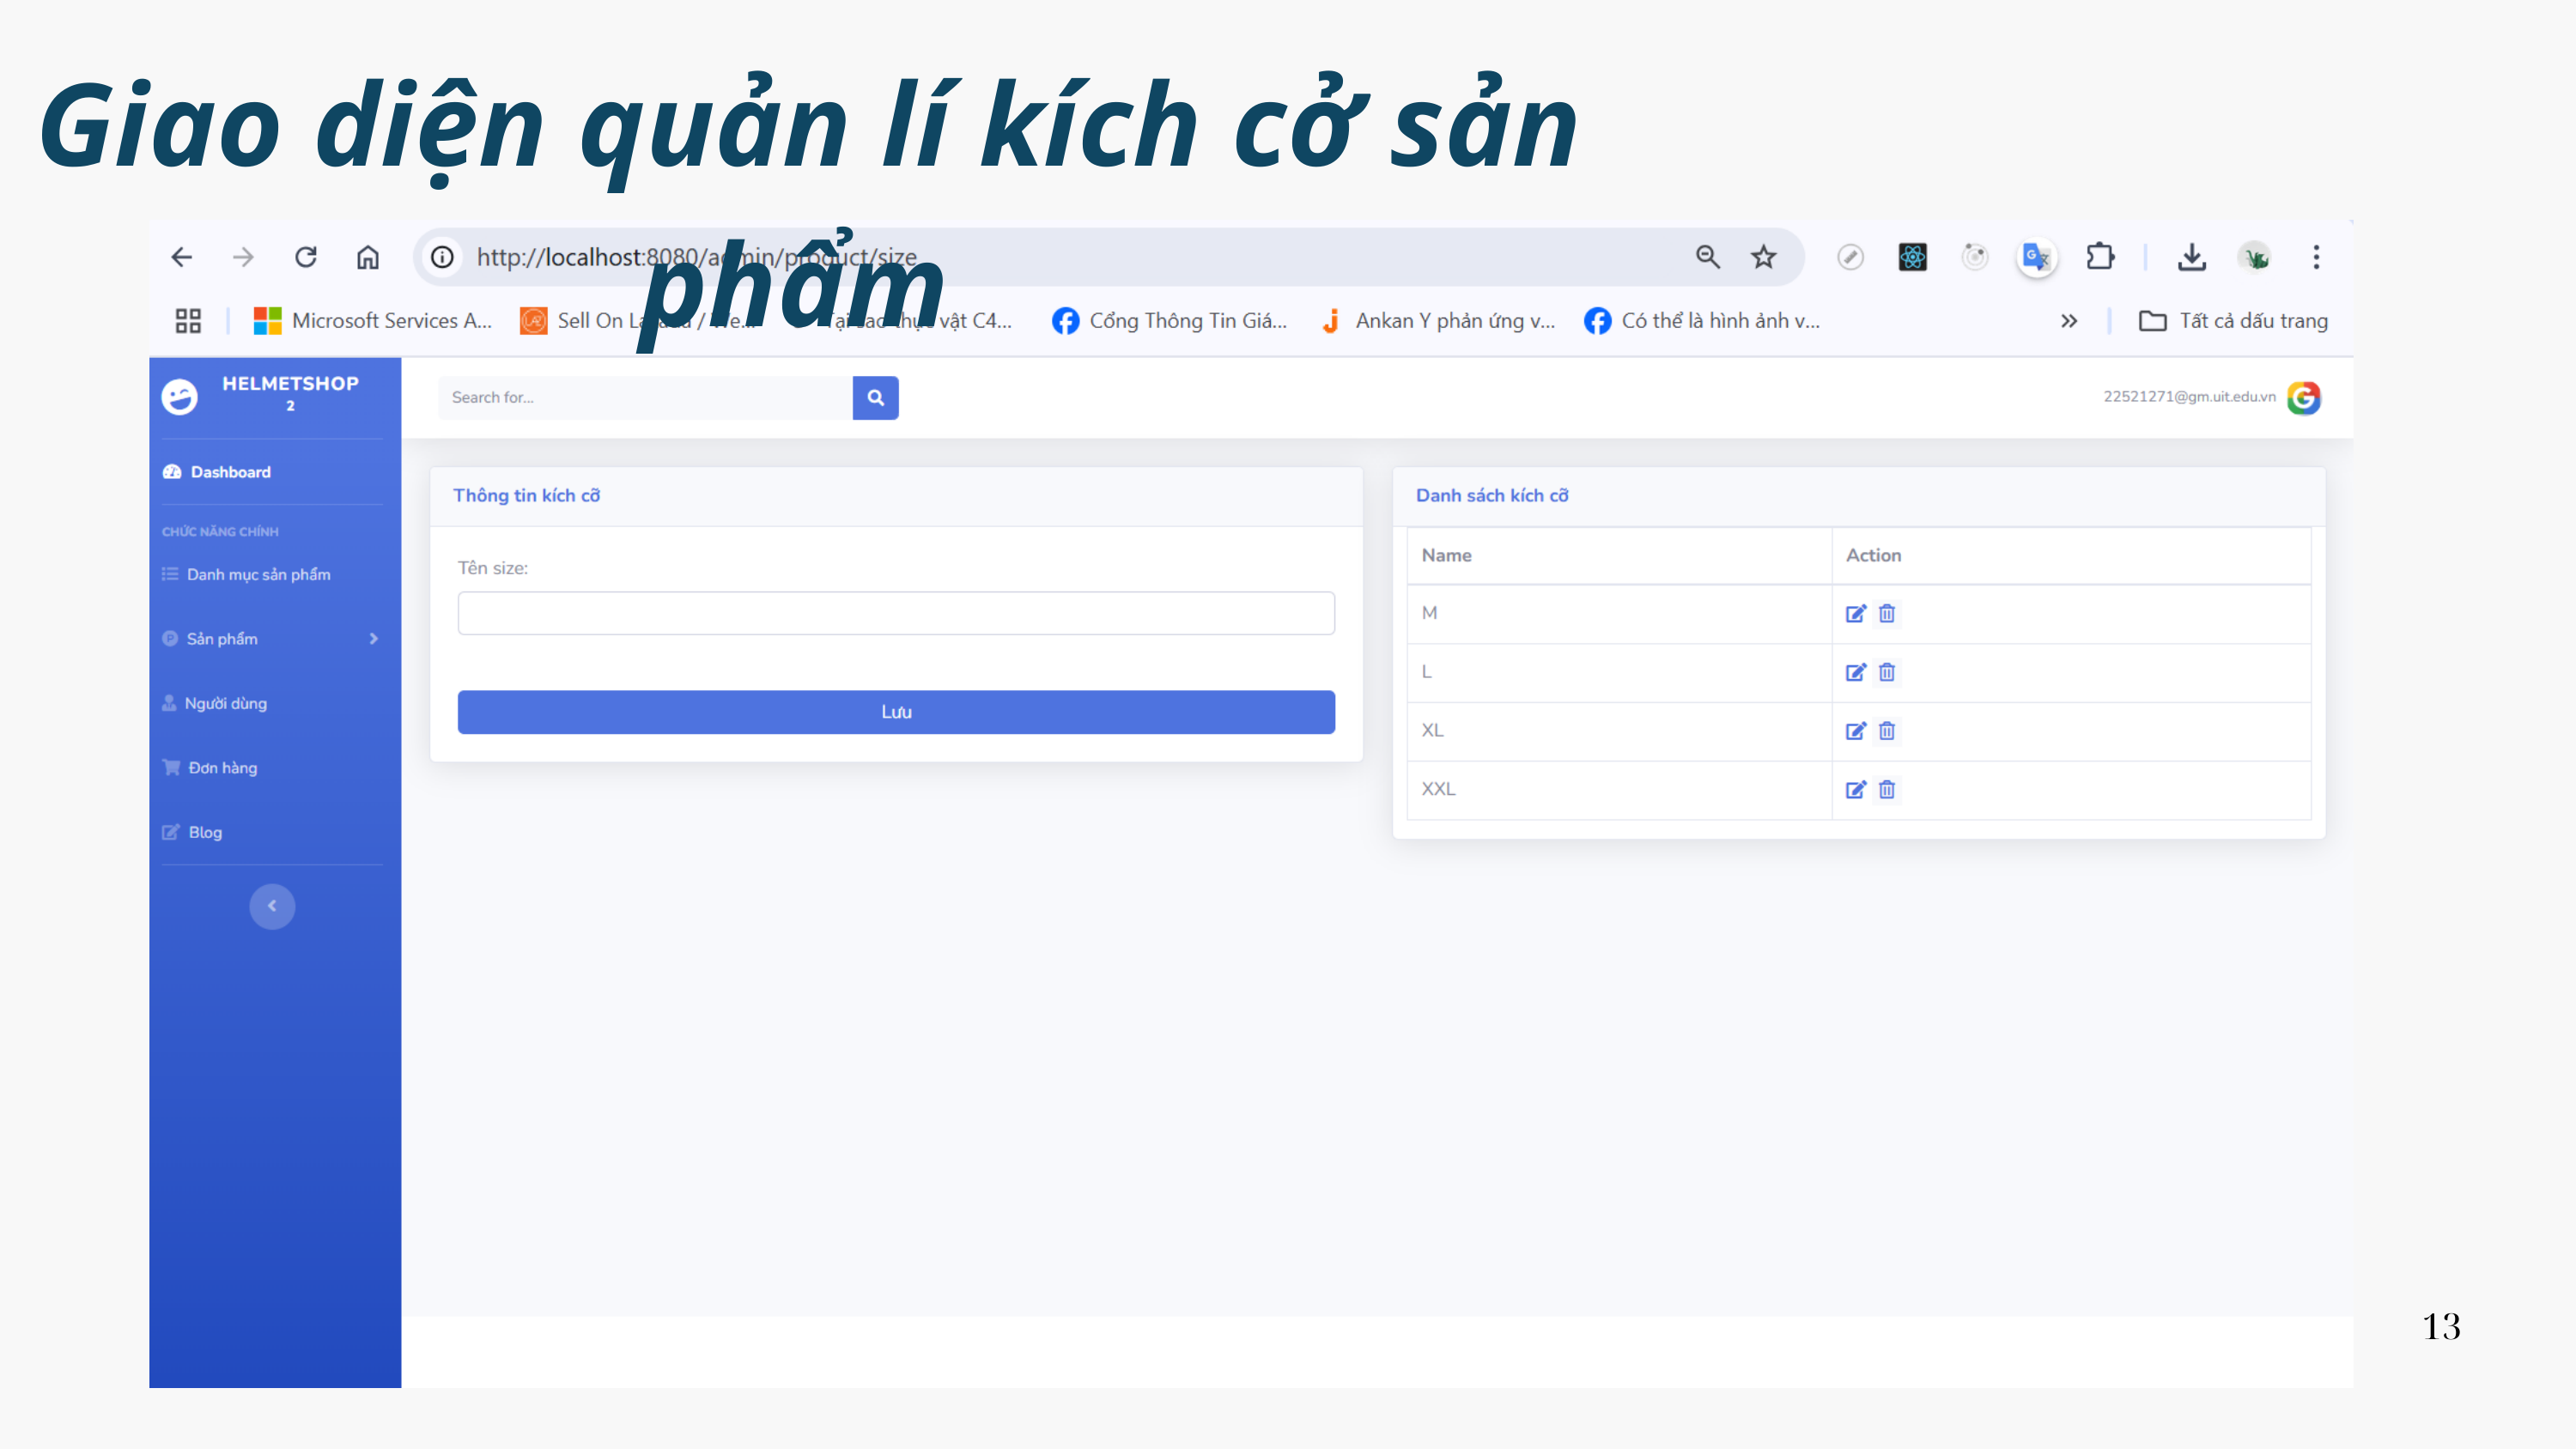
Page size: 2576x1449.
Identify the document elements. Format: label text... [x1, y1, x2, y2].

text_box Giao diện quản lí kích cở sản phẩm [0, 28, 1660, 350]
text_box 13 [2421, 1296, 2462, 1348]
text_box [149, 220, 2354, 1388]
